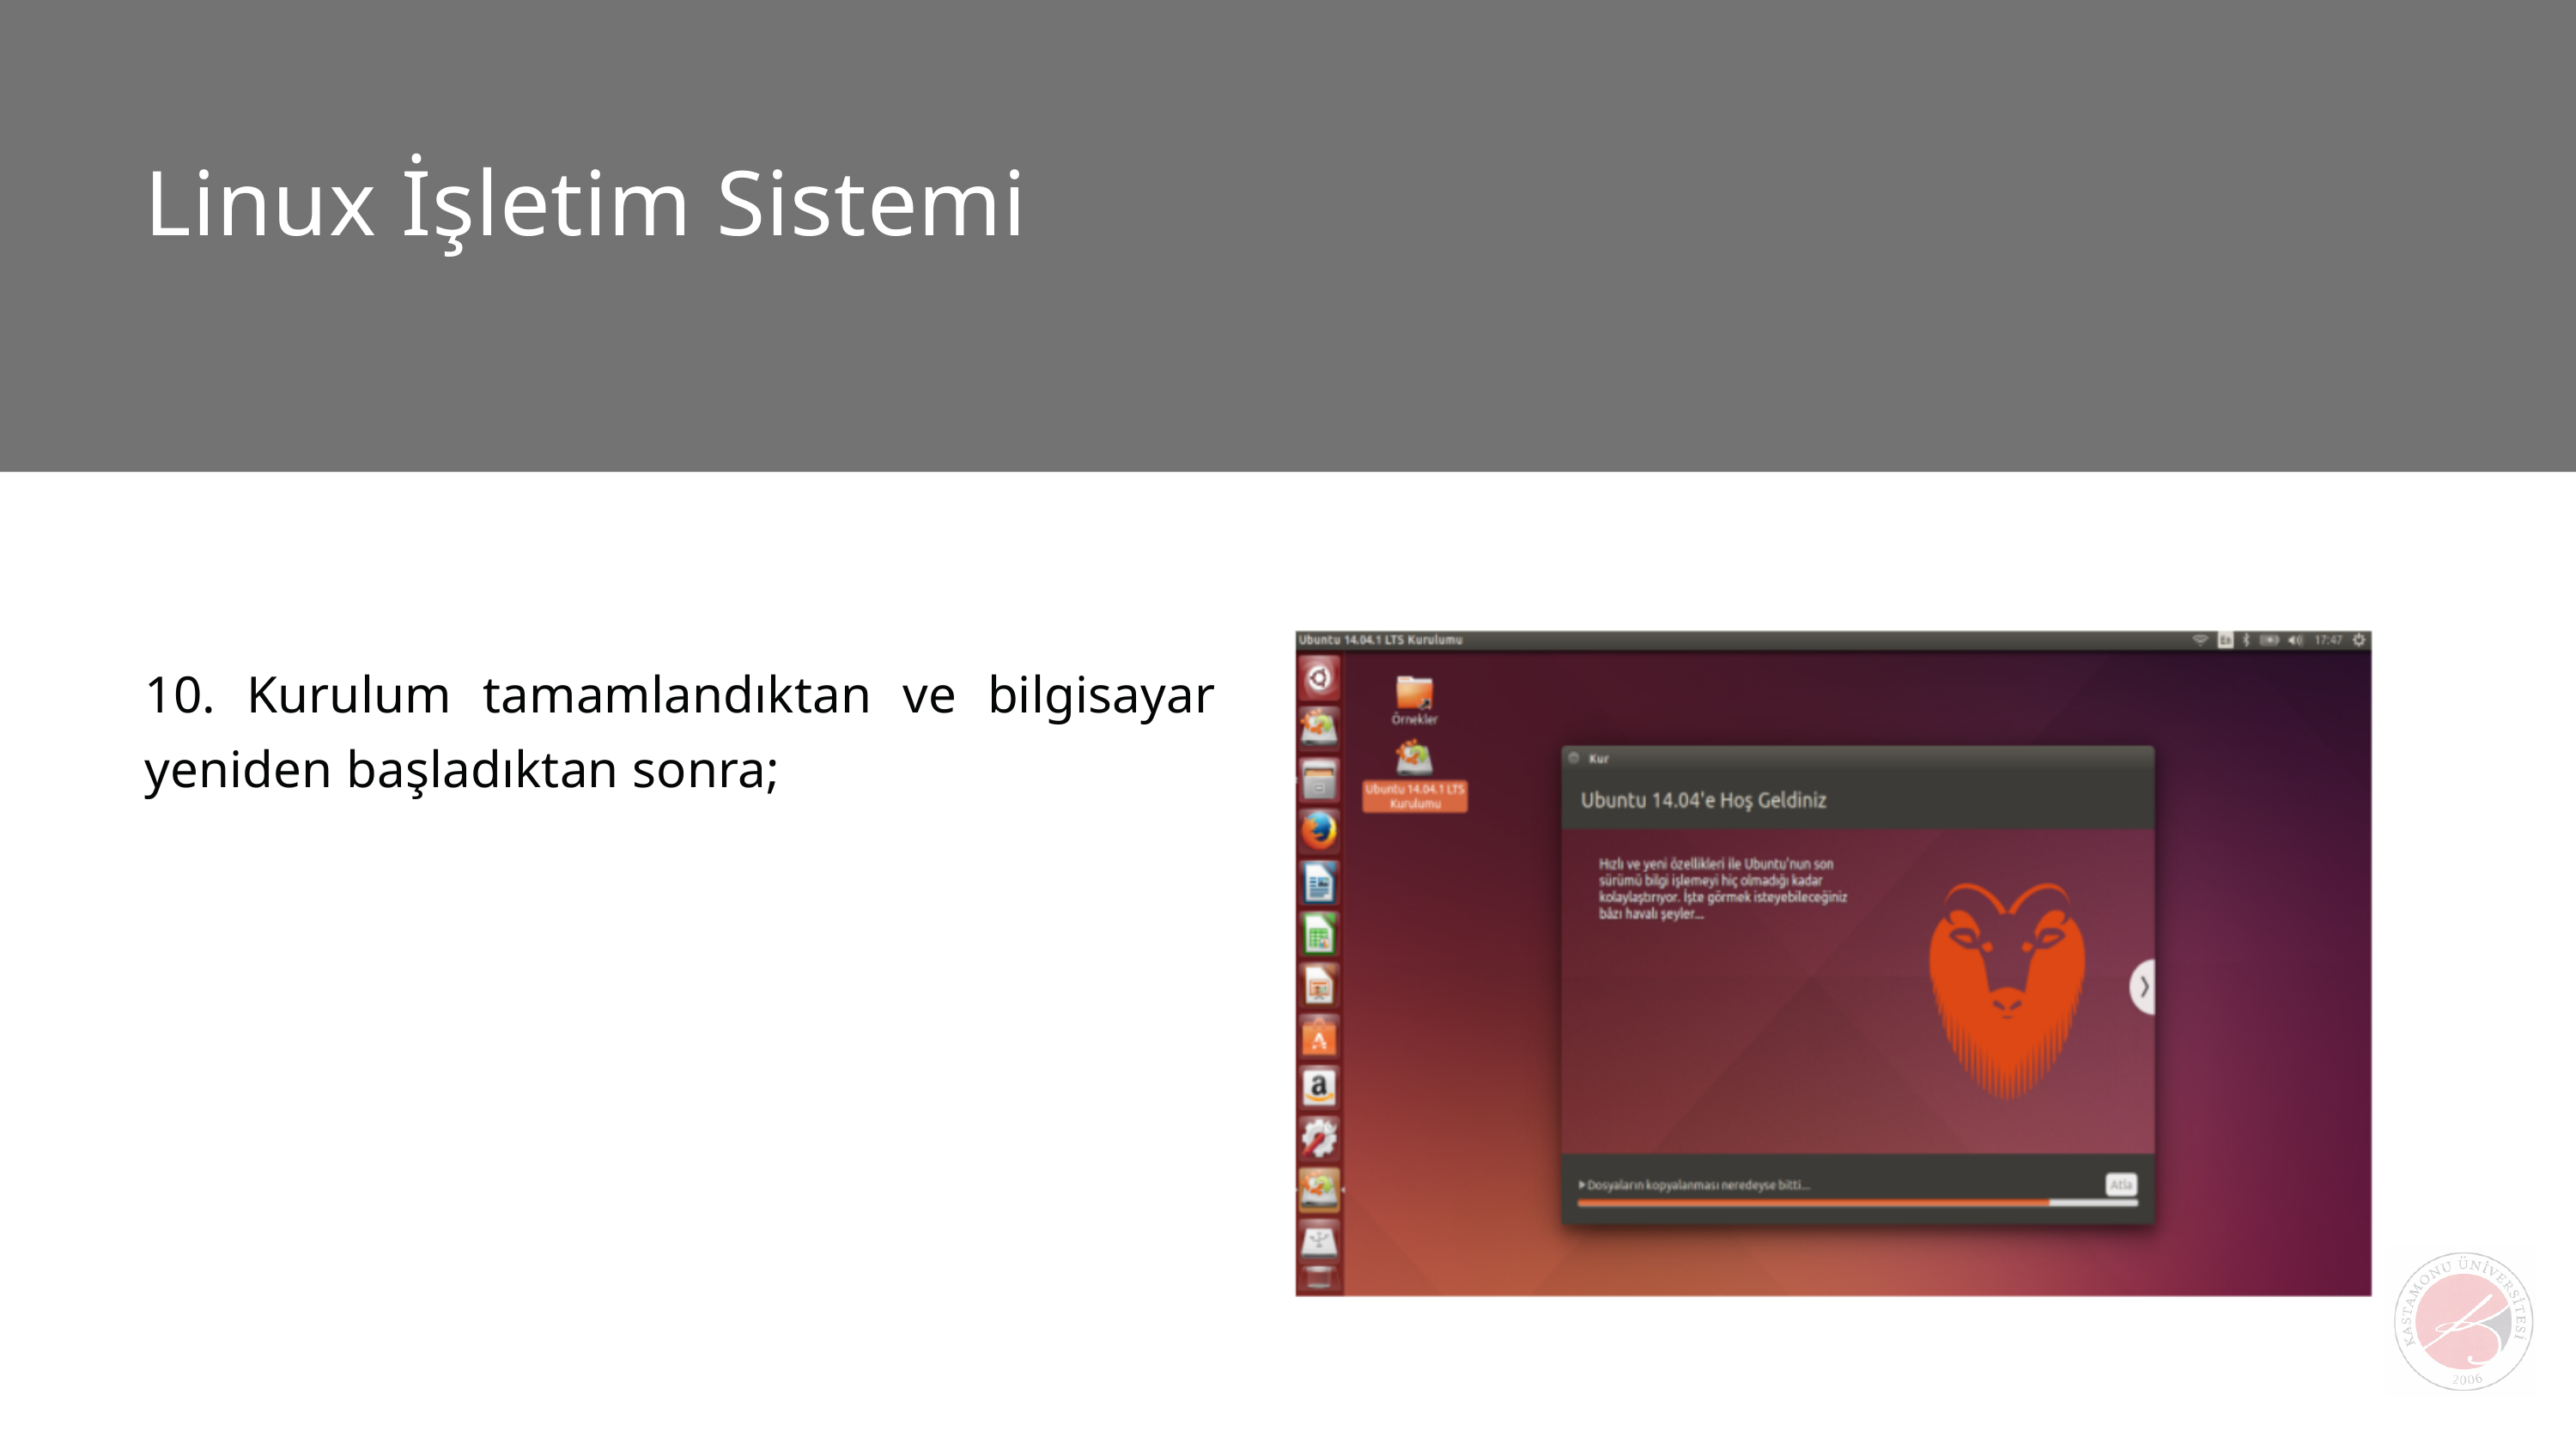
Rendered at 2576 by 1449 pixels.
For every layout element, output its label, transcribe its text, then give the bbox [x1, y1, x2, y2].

picture [1287, 626, 2376, 1304]
text_box [0, 0, 2576, 472]
picture [2384, 1246, 2545, 1402]
text_box Linux İşletim Sistemi [144, 146, 1312, 254]
text_box 10. Kurulum tamamlandıktan ve bilgisayar yeniden başladıktan sonra; [144, 647, 1218, 873]
